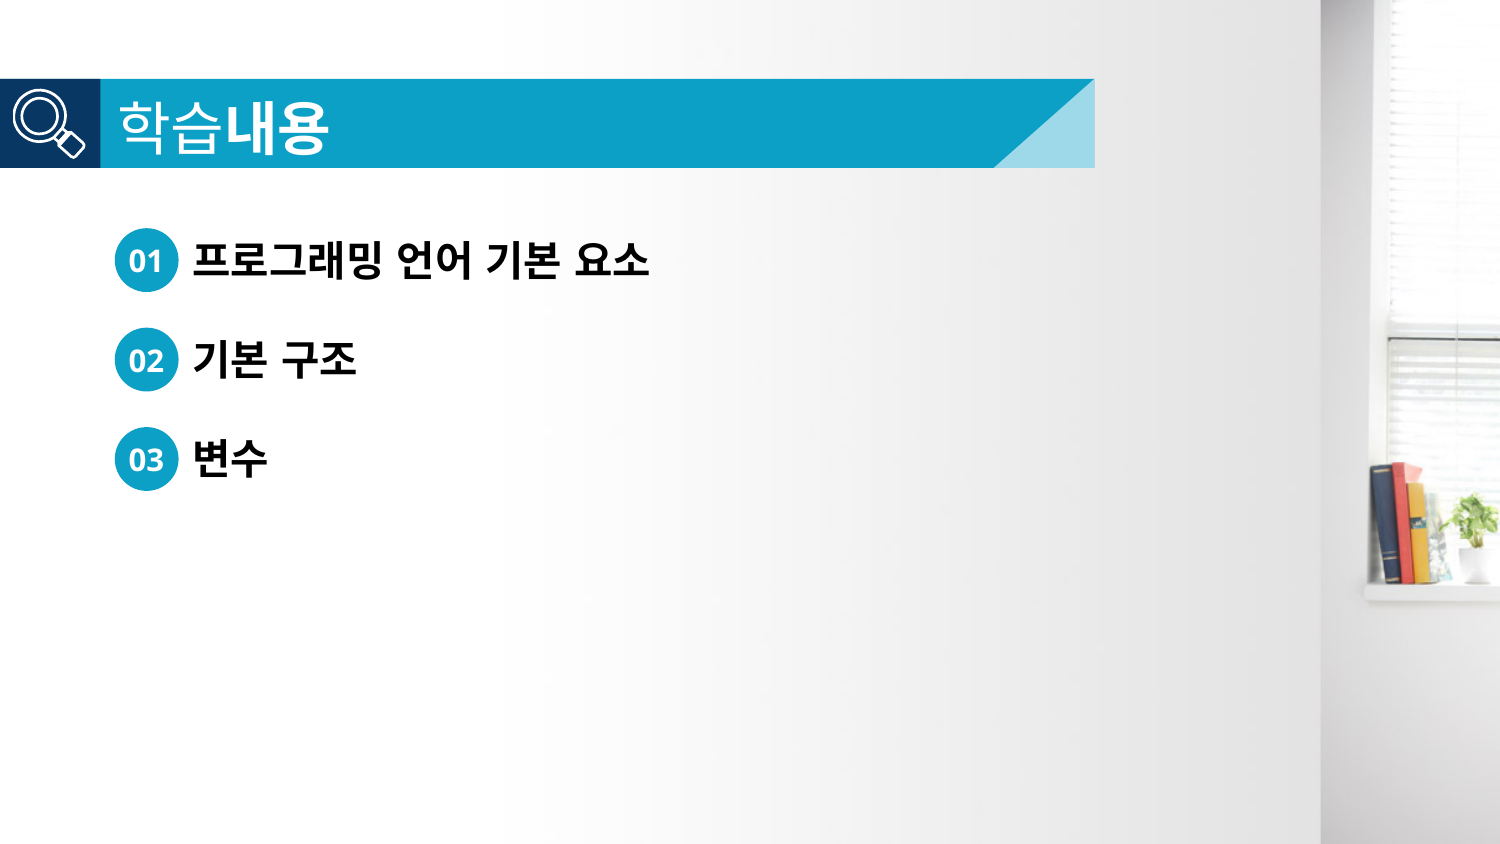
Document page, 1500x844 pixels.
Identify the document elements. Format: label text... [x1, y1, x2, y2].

text_box [993, 78, 1095, 169]
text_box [114, 422, 1304, 495]
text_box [114, 223, 1304, 297]
picture [12, 88, 86, 159]
text_box 학습내용 [96, 80, 425, 173]
picture [0, 0, 1500, 844]
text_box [114, 323, 1304, 396]
text_box [0, 78, 101, 168]
text_box [101, 78, 1094, 168]
